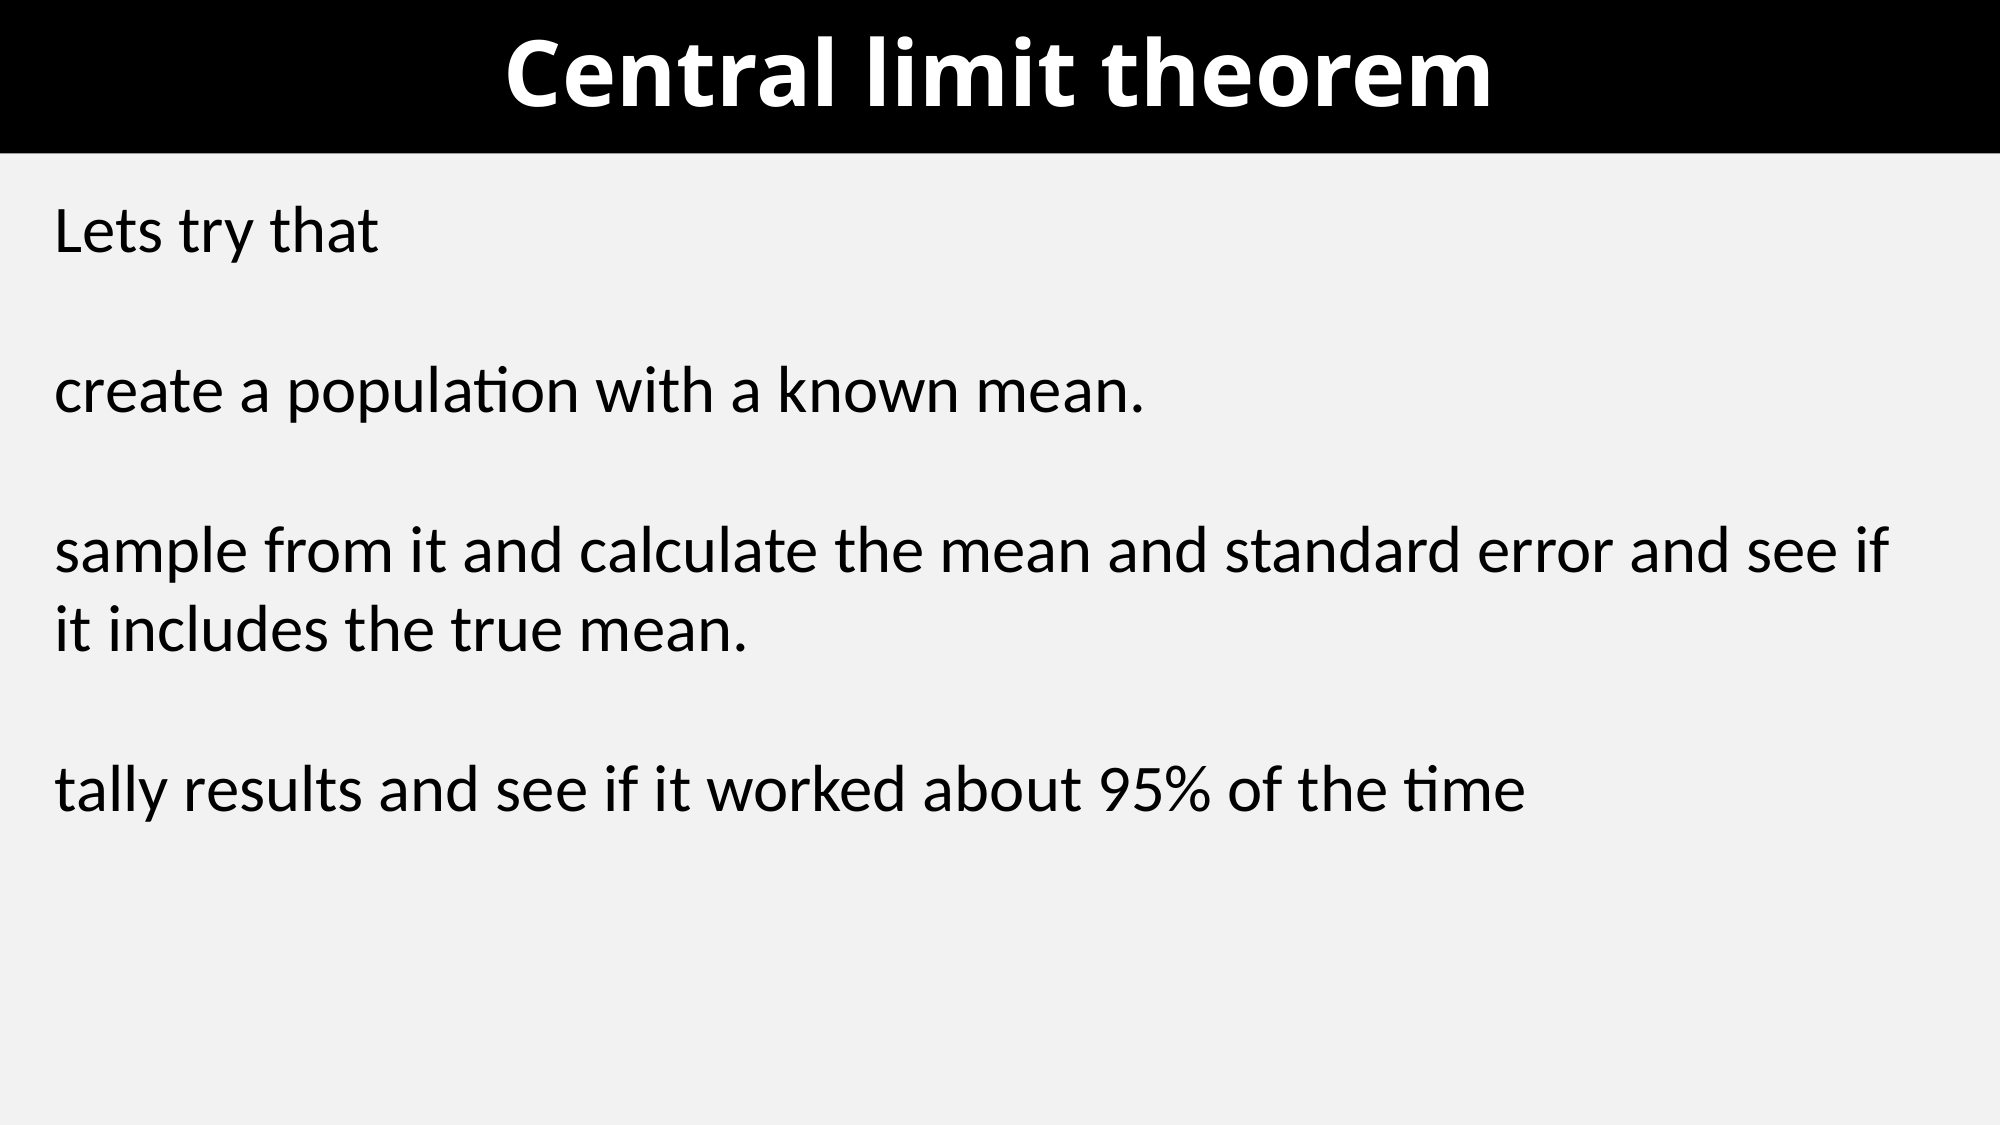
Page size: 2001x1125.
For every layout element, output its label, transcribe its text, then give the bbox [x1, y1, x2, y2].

text_box Lets try that create a population with a known mean. sample from it and calculate the mean and standard error and see if it includes the true mean. tally results and see if it worked about 95% of the time [39, 178, 1930, 833]
title Central limit theorem [0, 0, 2000, 154]
